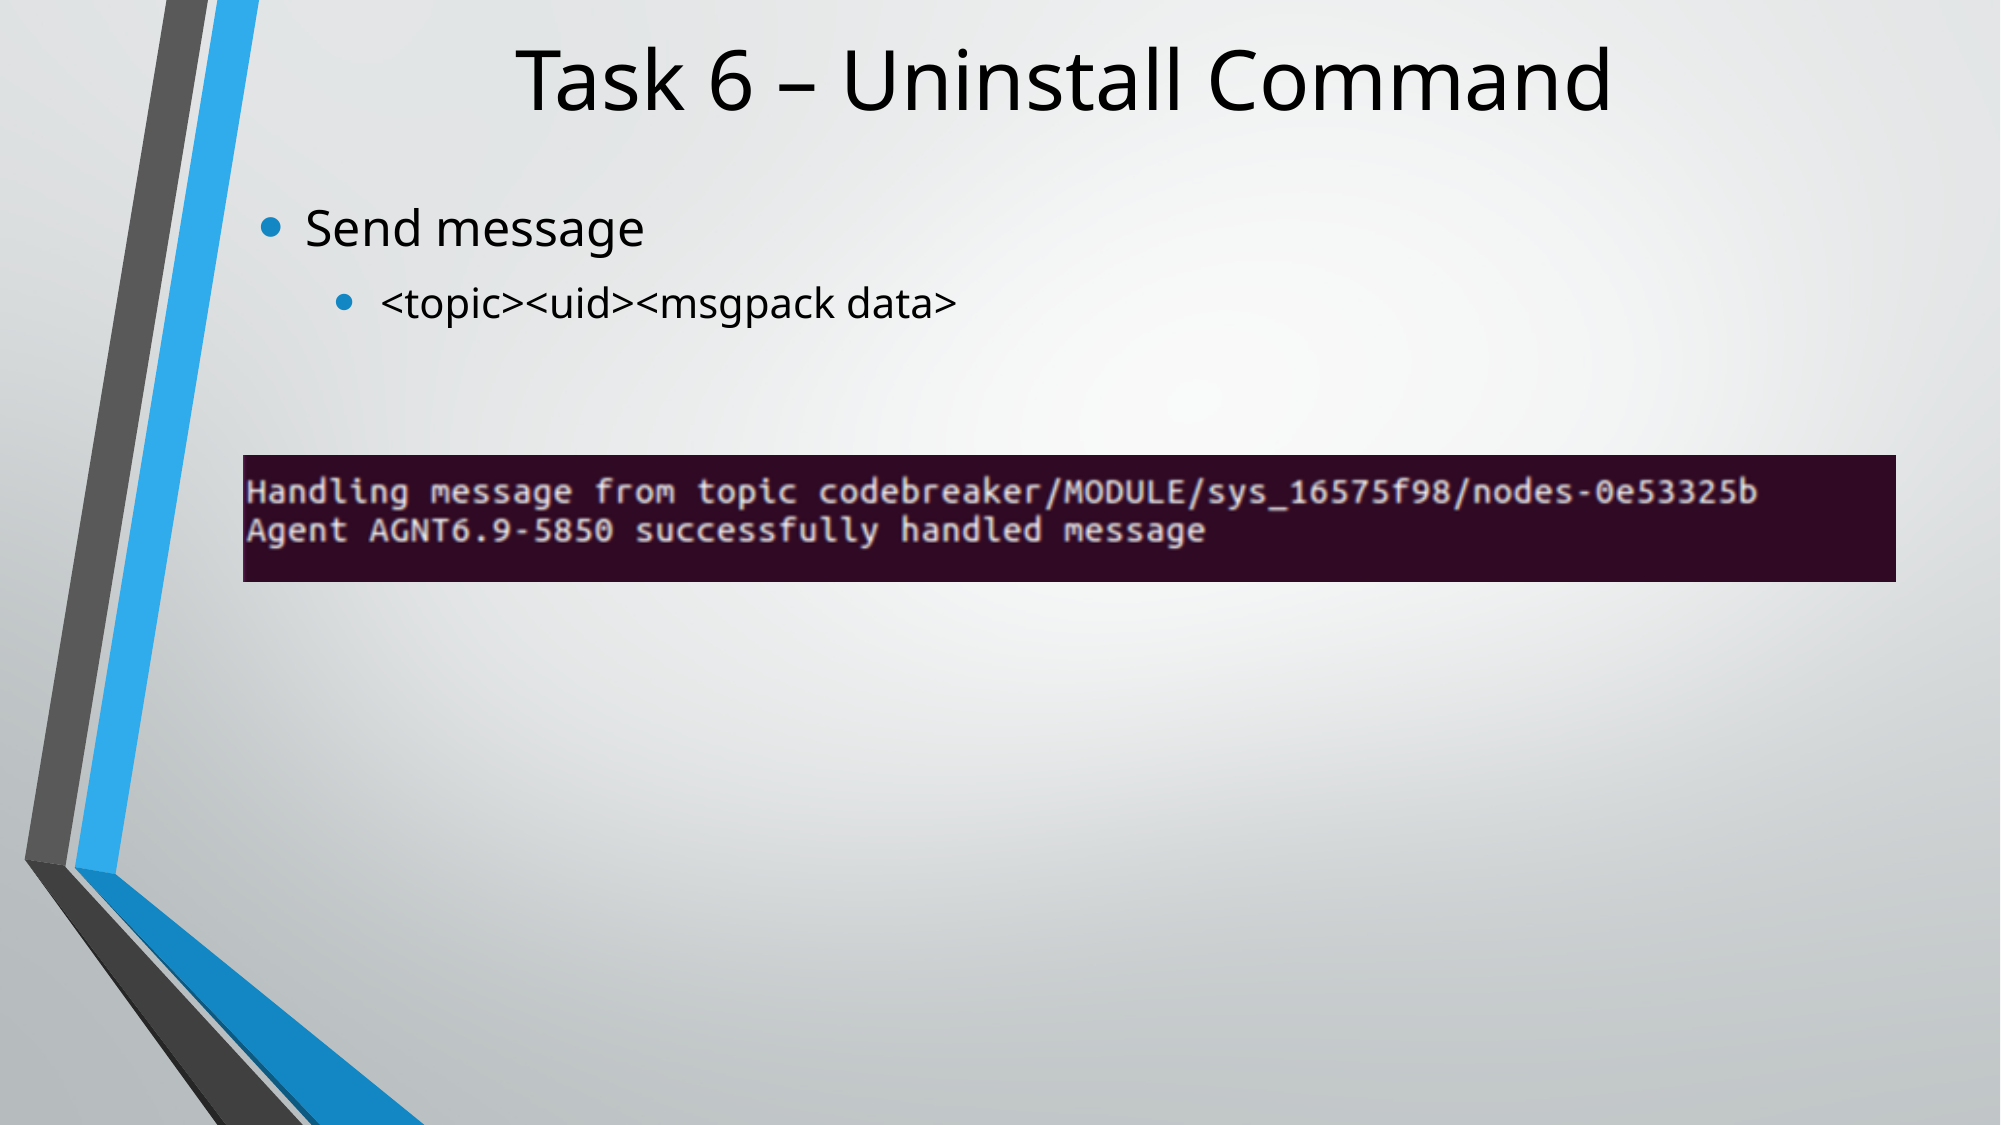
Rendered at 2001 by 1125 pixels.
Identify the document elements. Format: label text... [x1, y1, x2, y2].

list Send message <topic><uid><msgpack data> [243, 188, 1887, 379]
title Task 6 – Uninstall Command [243, 0, 1887, 154]
picture [243, 455, 1896, 582]
